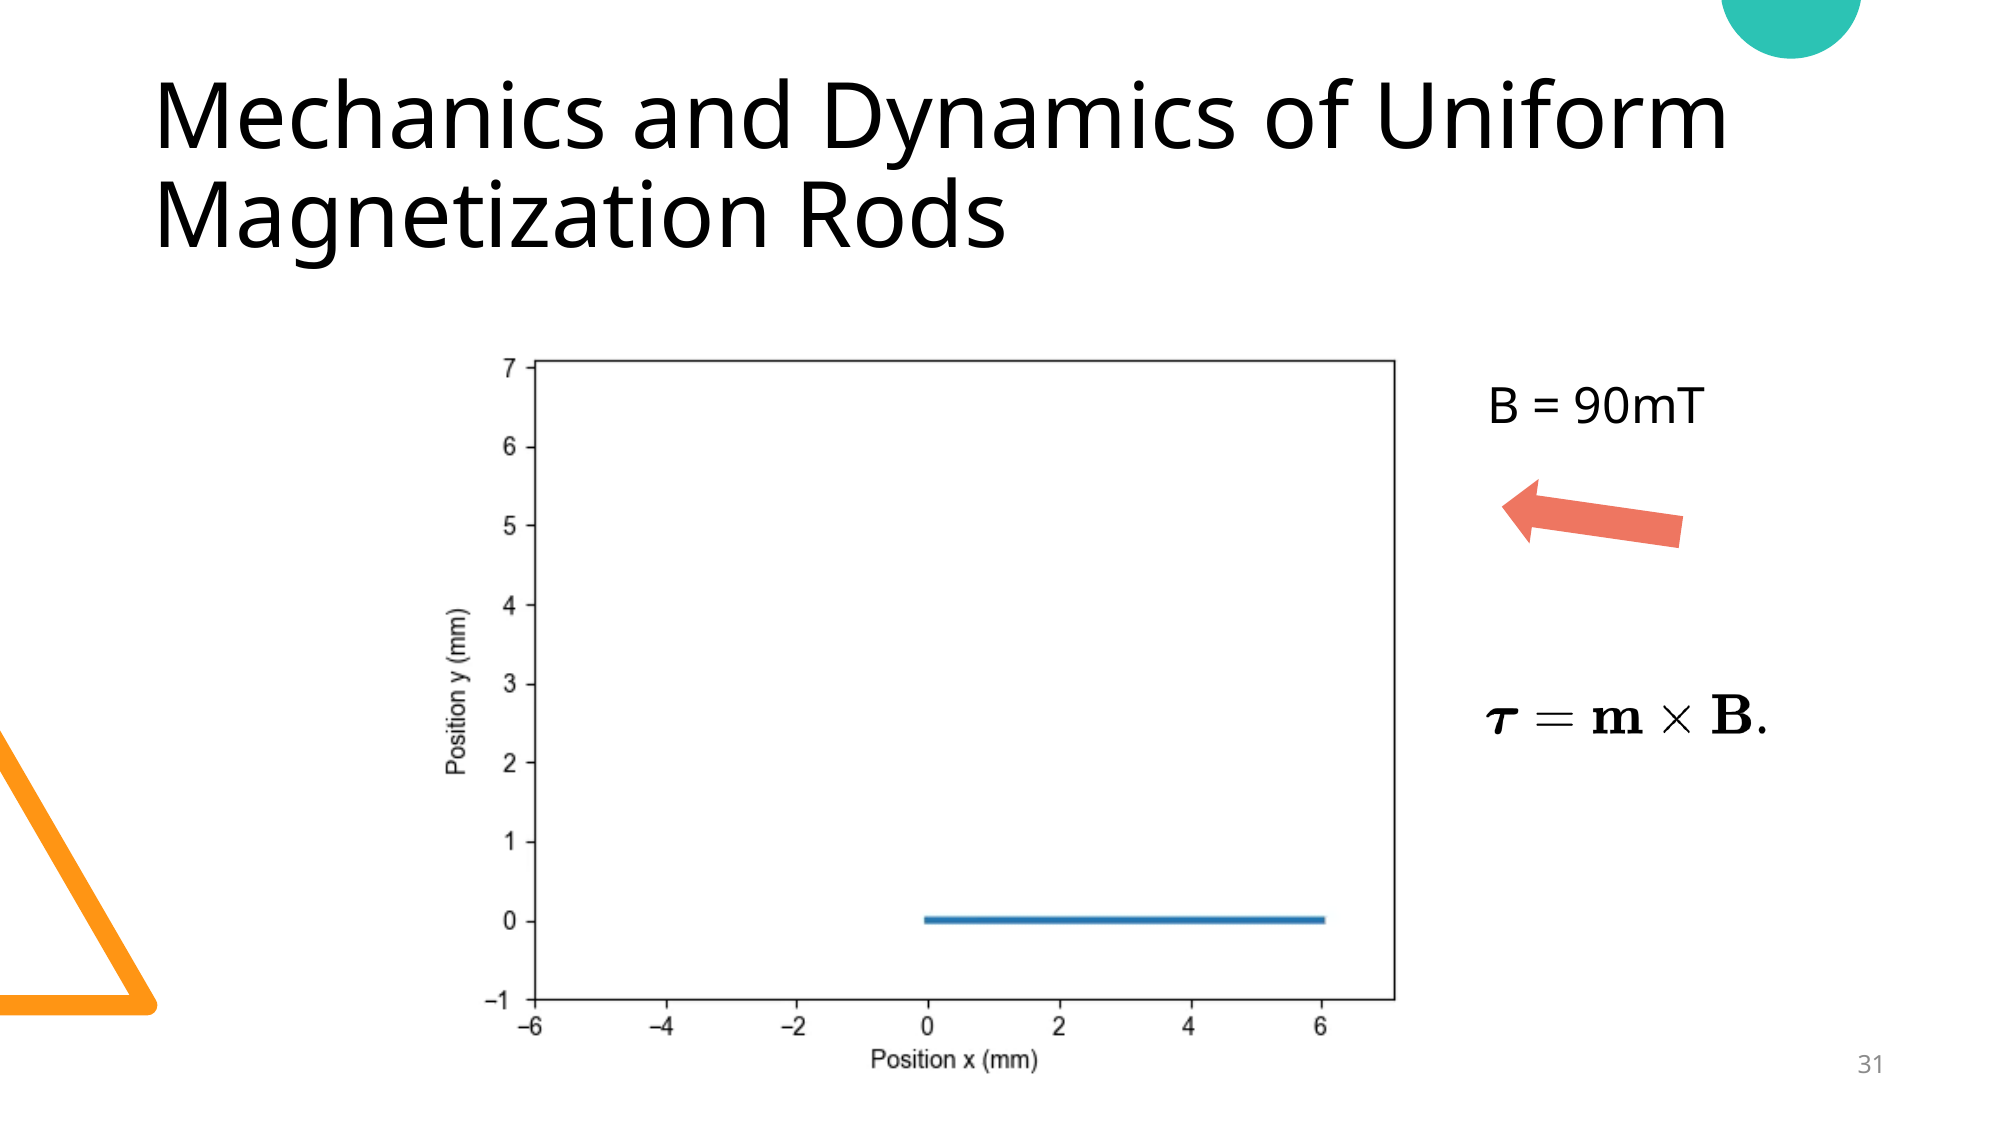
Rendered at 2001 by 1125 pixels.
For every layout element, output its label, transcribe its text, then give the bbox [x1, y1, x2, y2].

slide_number 31 [1450, 1035, 1901, 1096]
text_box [396, 259, 1506, 1092]
picture [1472, 675, 1774, 748]
title Mechanics and Dynamics of Uniform Magnetization Rods [137, 59, 1863, 278]
text_box B = 90mT [1506, 366, 1803, 442]
text_box [1506, 478, 1684, 549]
